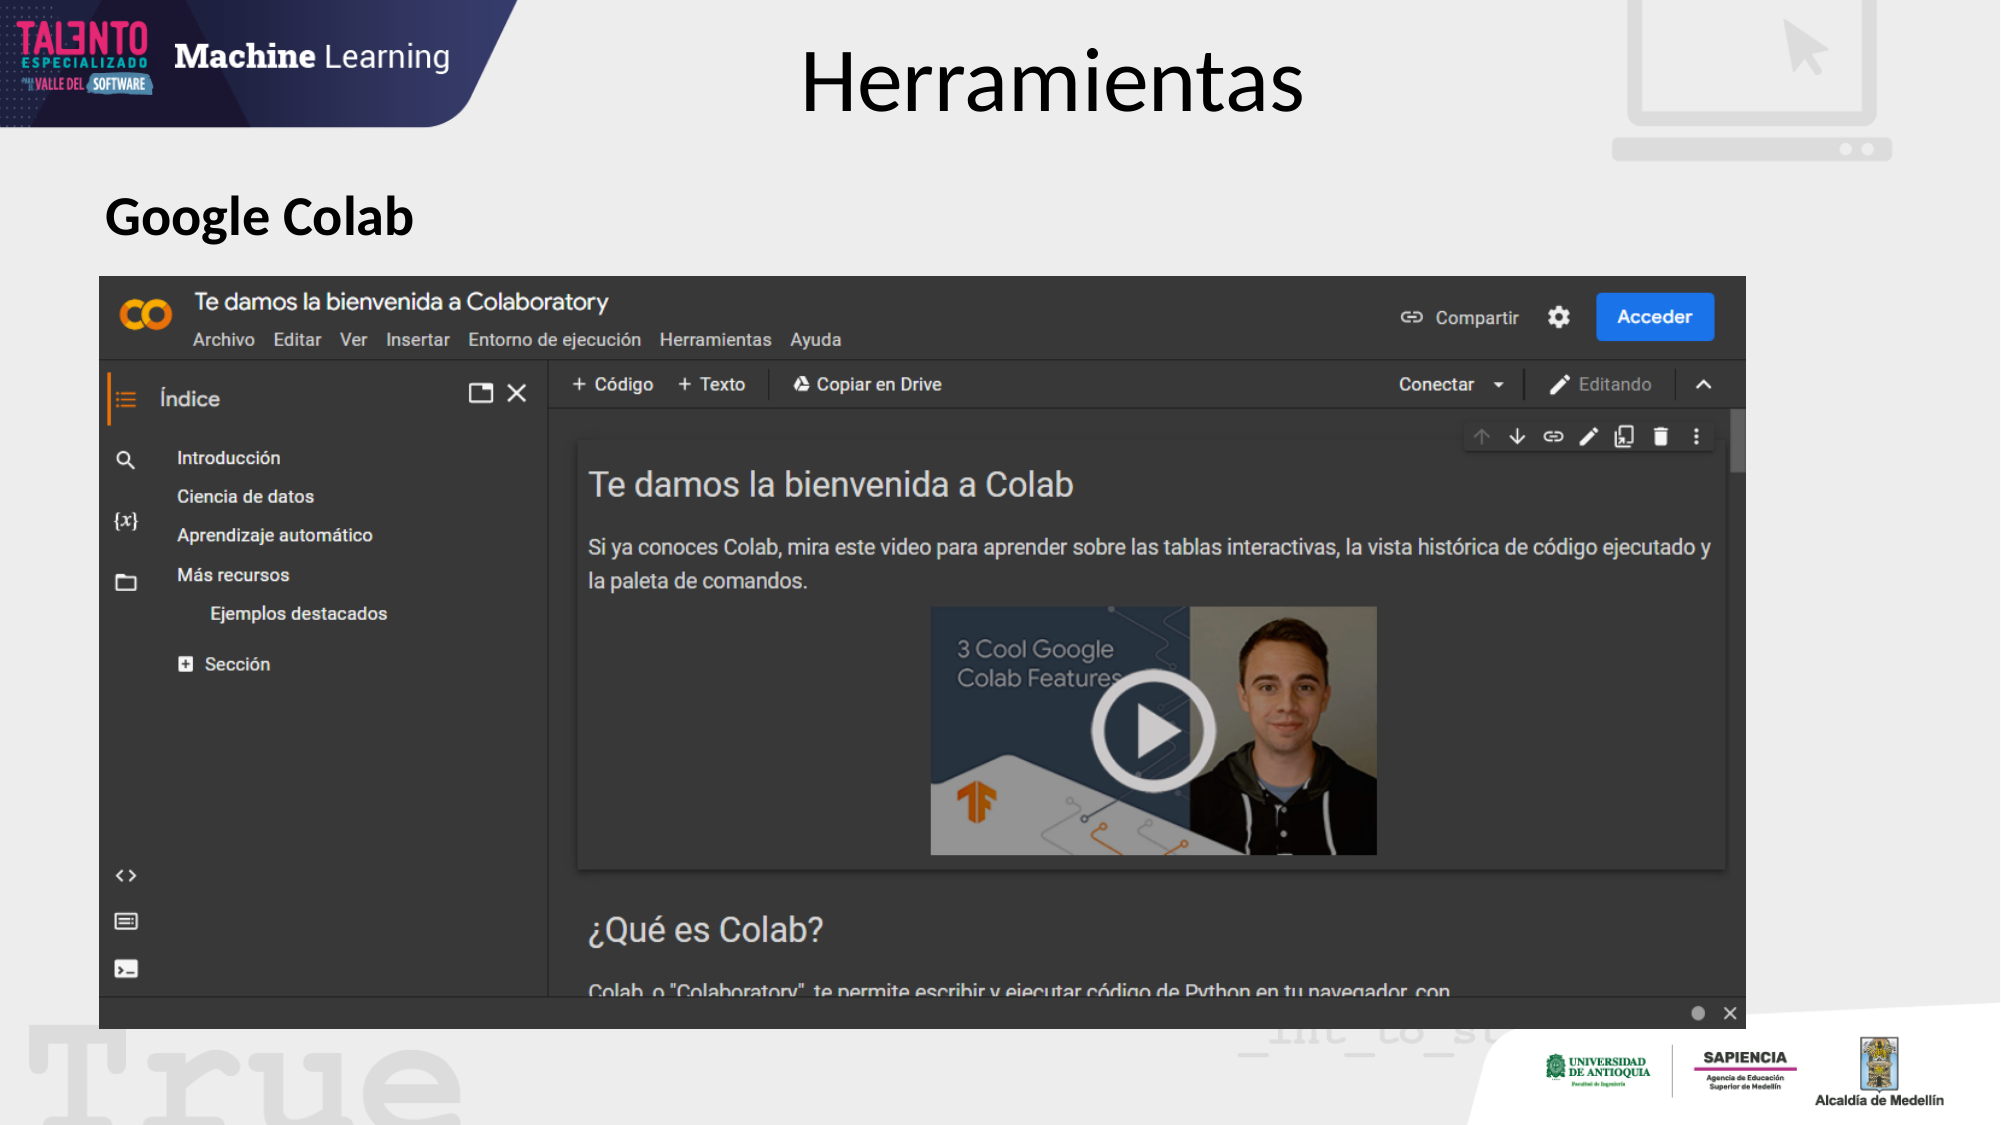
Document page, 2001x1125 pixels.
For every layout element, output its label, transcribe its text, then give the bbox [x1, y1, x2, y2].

title Herramientas [528, 0, 1578, 164]
picture [0, 0, 2001, 1125]
text_box Google Colab [90, 164, 1698, 262]
